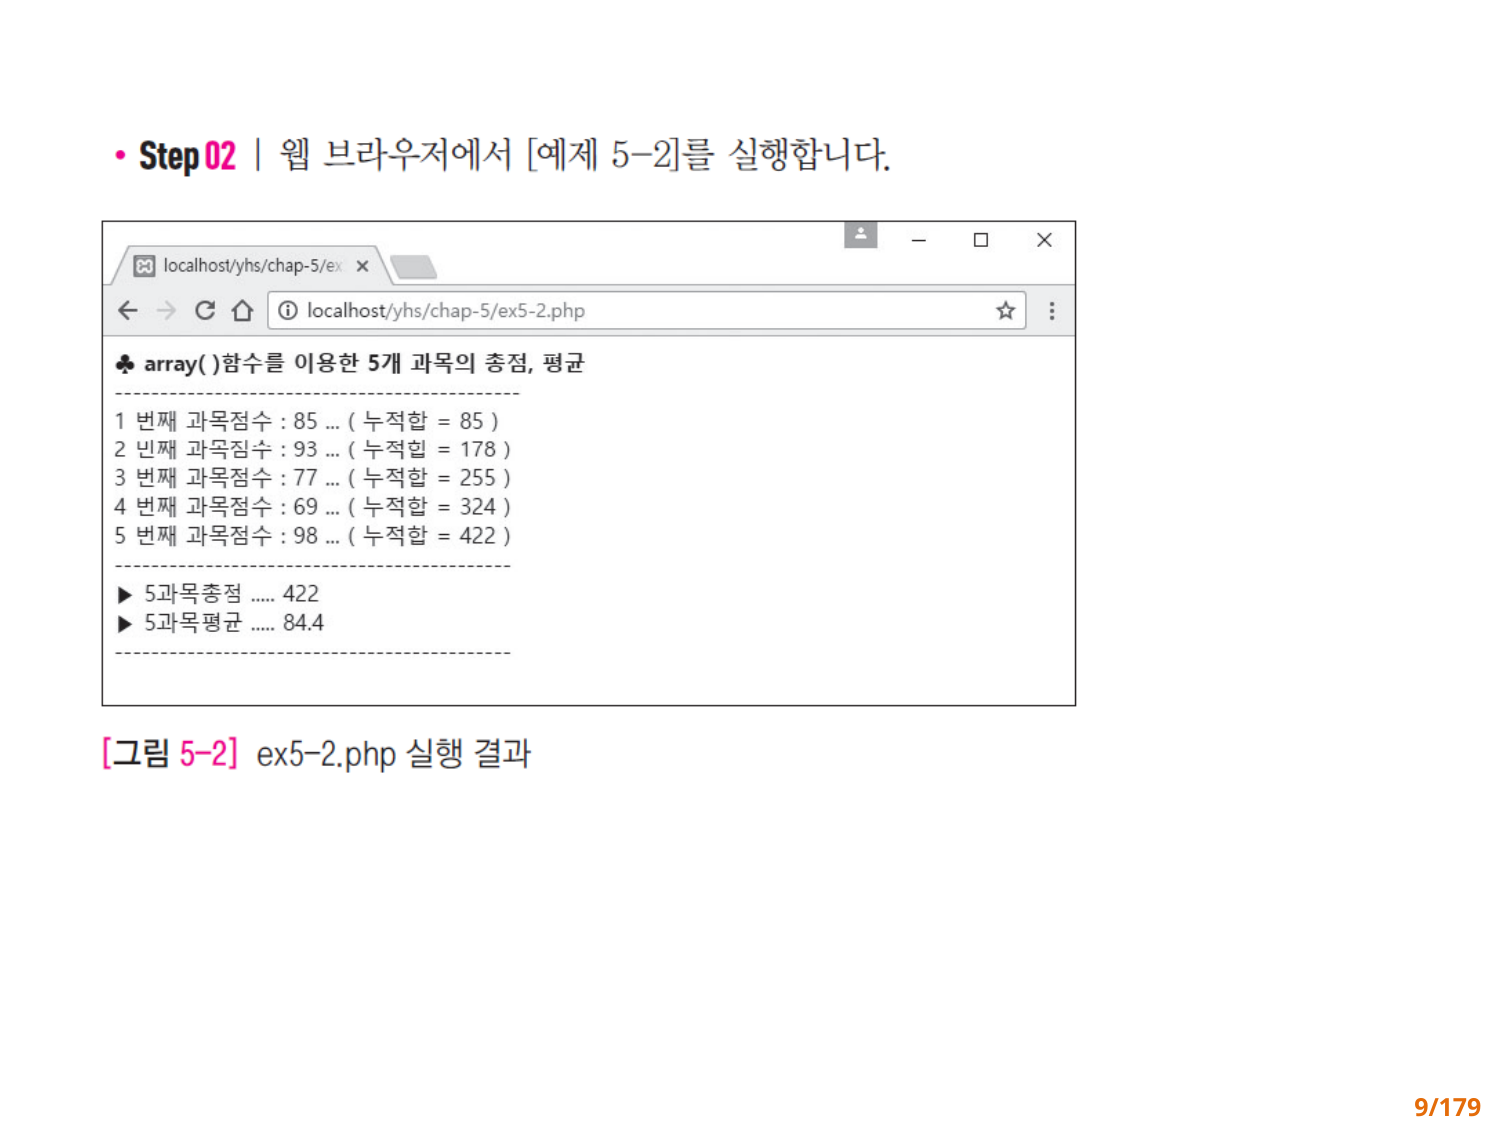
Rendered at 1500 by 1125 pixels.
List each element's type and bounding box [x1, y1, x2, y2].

picture [88, 119, 1093, 799]
